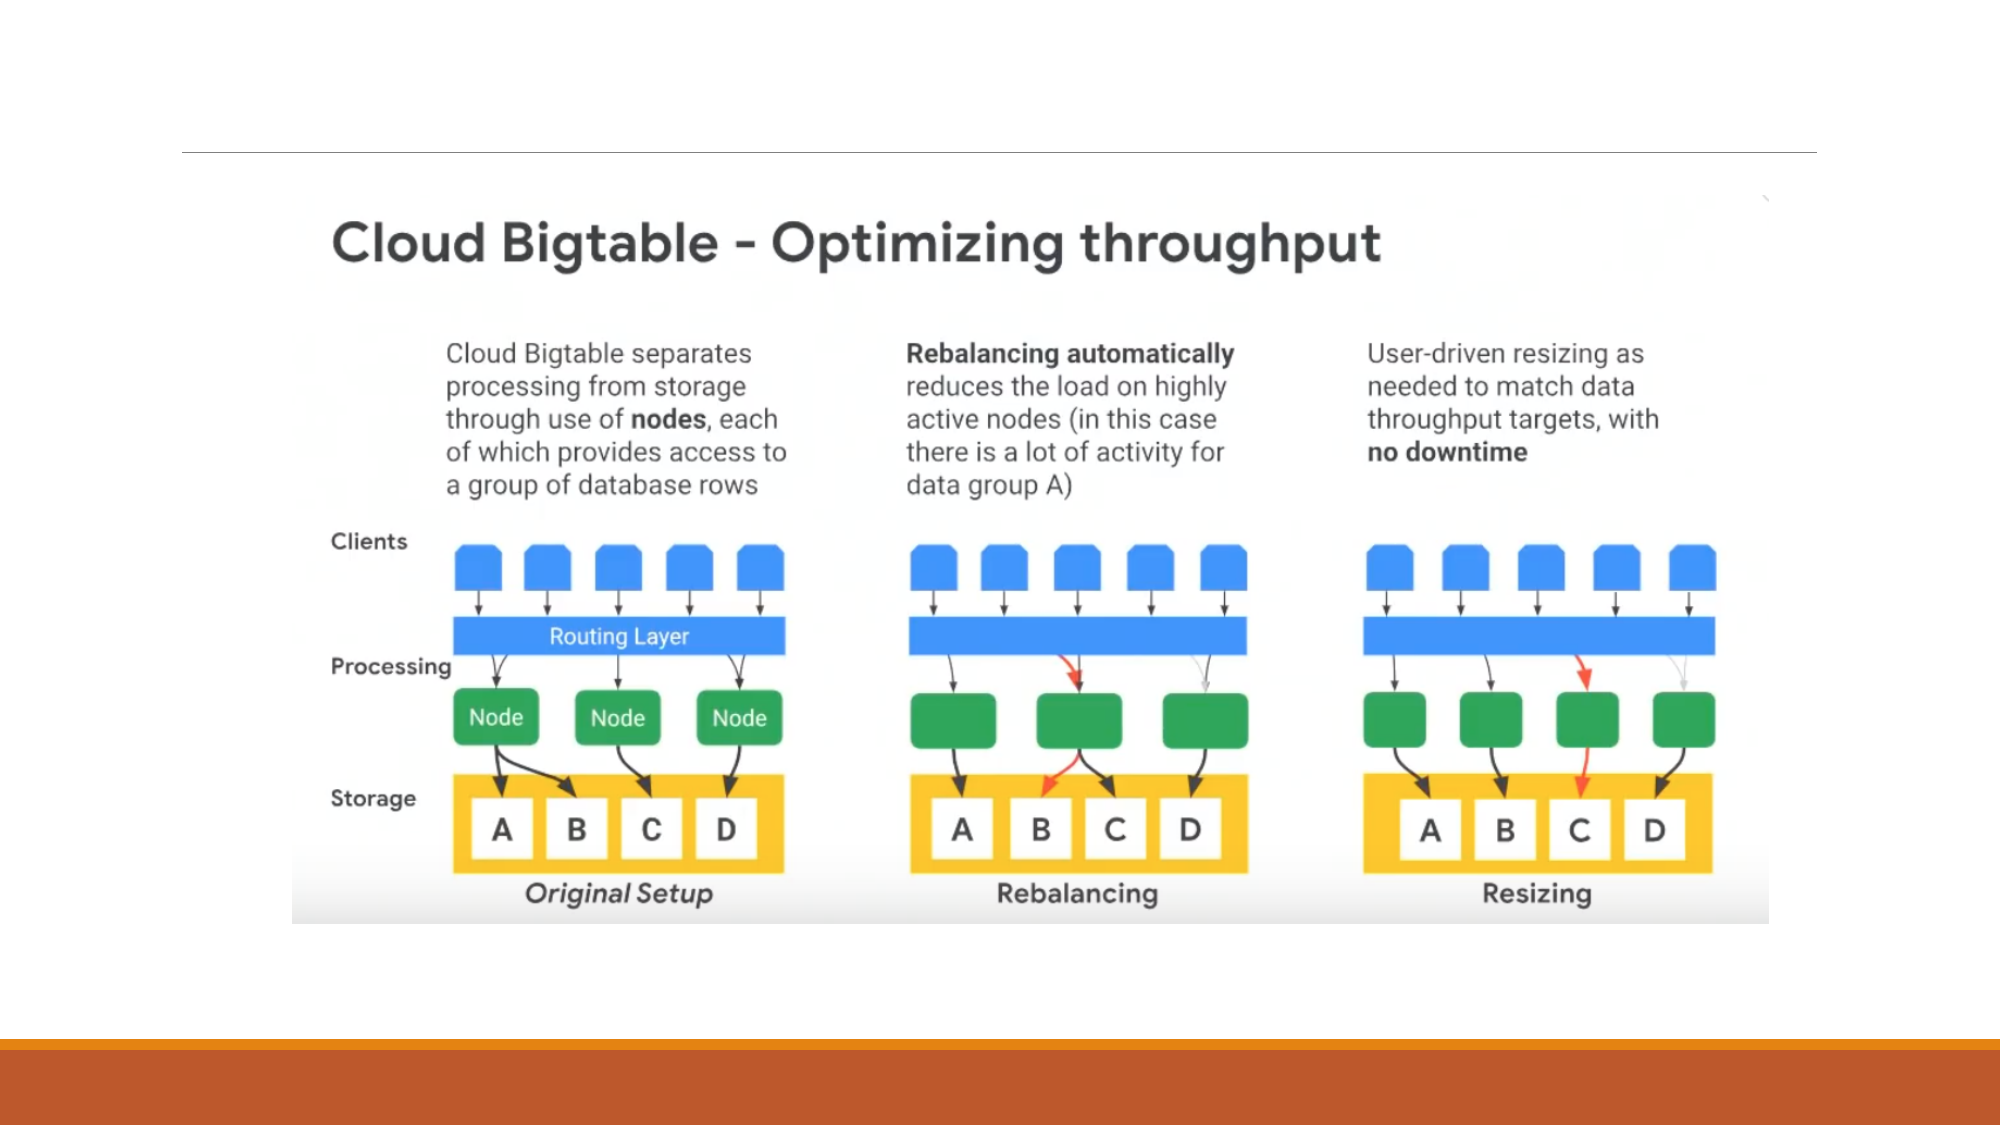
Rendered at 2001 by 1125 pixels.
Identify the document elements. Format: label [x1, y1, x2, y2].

list [292, 195, 1770, 925]
